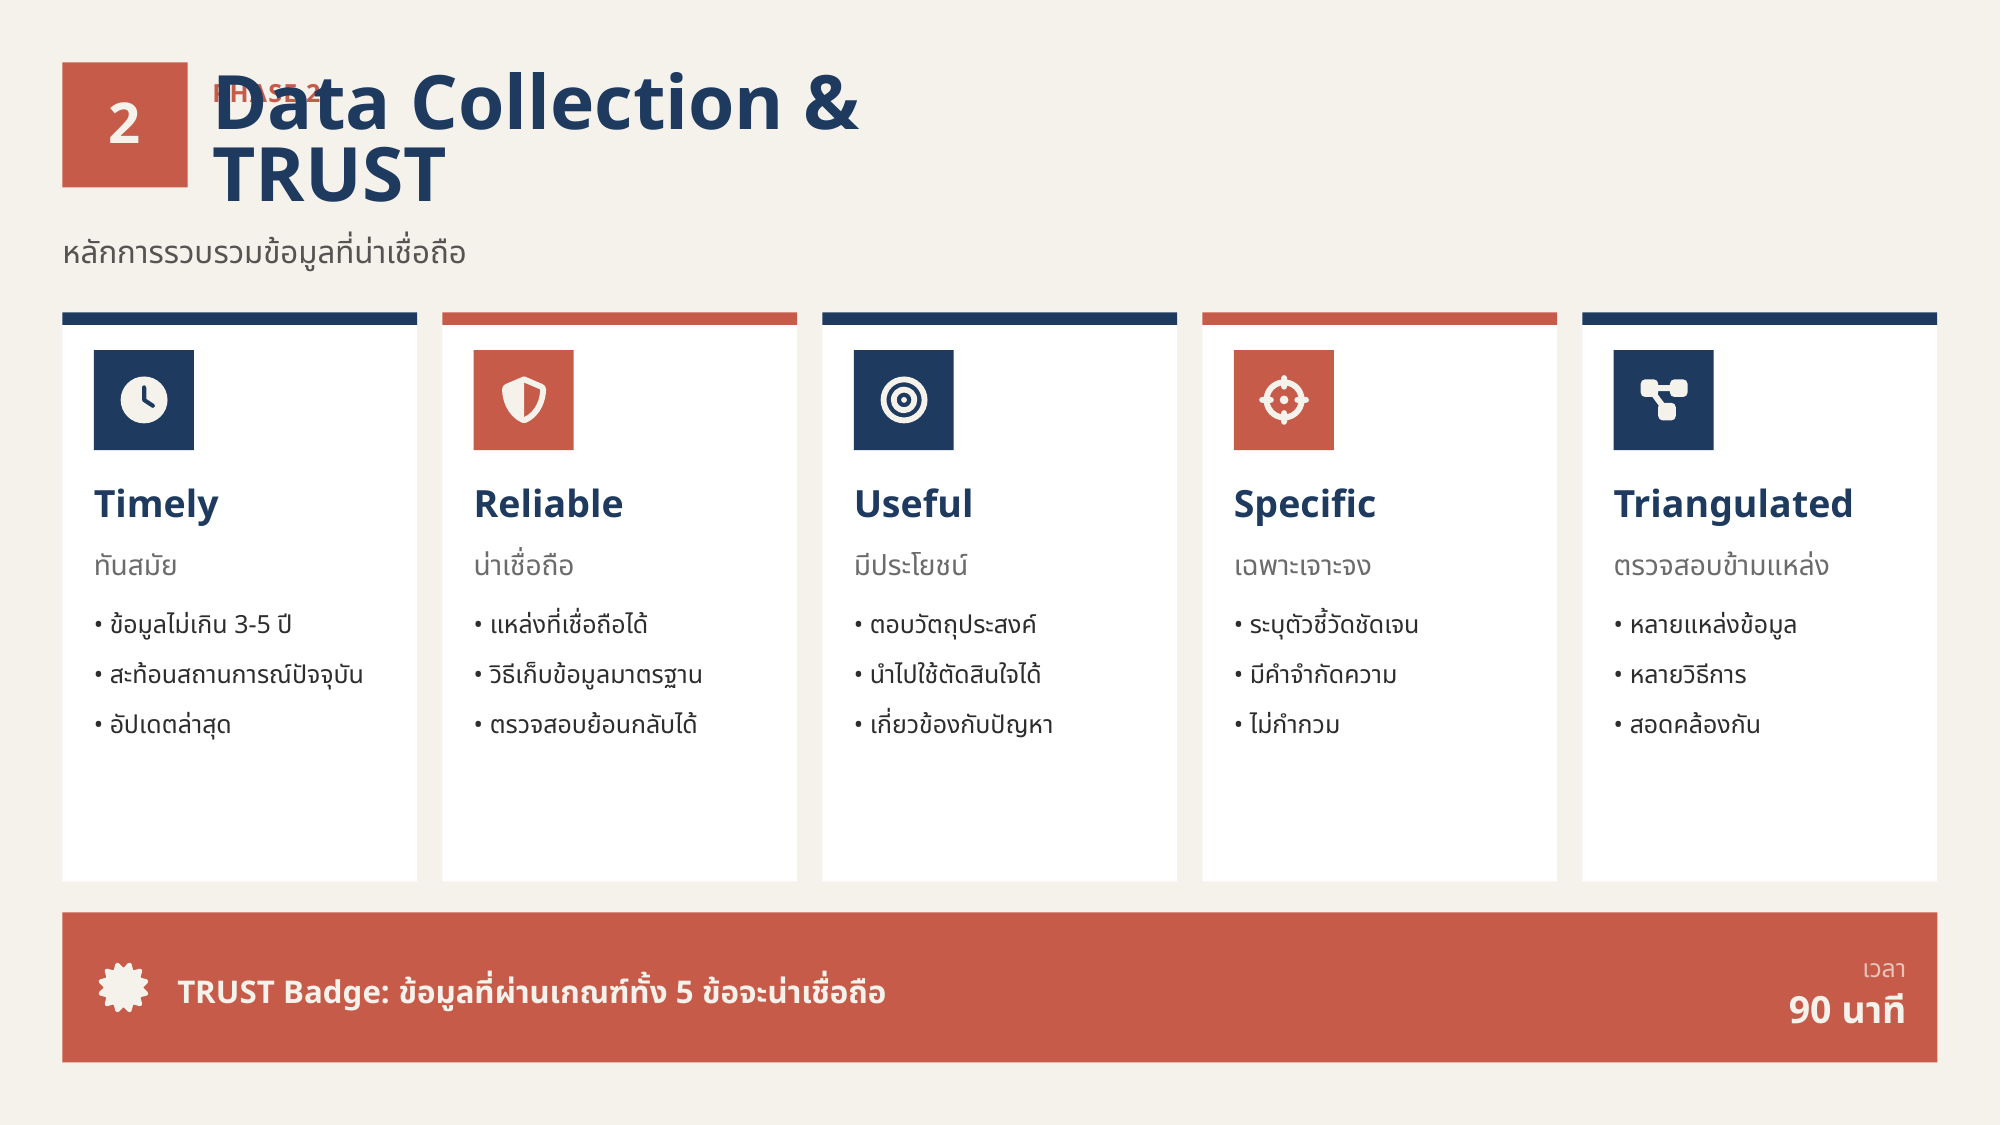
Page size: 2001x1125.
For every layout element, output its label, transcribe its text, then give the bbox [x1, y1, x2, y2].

text_box Data Collection & TRUST [212, 106, 1077, 182]
text_box Reliable [473, 474, 785, 525]
text_box [1233, 350, 1334, 451]
text_box เฉพาะเจาะจง [1233, 537, 1540, 582]
text_box TRUST Badge: ข้อมูลที่ผ่านเกณฑ์ทั้ง 5 ข้อจะน่าเชื่อถือ [177, 965, 950, 1010]
text_box • ไม่กำกวม [1233, 699, 1539, 738]
text_box • นำไปใช้ตัดสินใจได้ [853, 649, 1159, 688]
text_box ทันสมัย [93, 537, 400, 582]
text_box [1640, 379, 1688, 421]
text_box [62, 912, 1938, 1063]
text_box [120, 376, 168, 424]
text_box [442, 325, 798, 882]
text_box ตรวจสอบข้ามแหล่ง [1613, 537, 1920, 582]
text_box [62, 312, 418, 325]
text_box [442, 312, 798, 325]
text_box [822, 325, 1178, 882]
text_box เวลา [1767, 943, 1907, 981]
text_box [1613, 350, 1714, 451]
text_box • ระบุตัวชี้วัดชัดเจน [1233, 600, 1539, 638]
text_box • หลายวิธีการ [1613, 649, 1919, 688]
text_box [1202, 325, 1558, 882]
text_box [1582, 312, 1938, 325]
text_box [98, 962, 149, 1013]
text_box • สะท้อนสถานการณ์ปัจจุบัน [93, 649, 399, 688]
text_box มีประโยชน์ [853, 537, 1160, 582]
text_box น่าเชื่อถือ [473, 537, 780, 582]
text_box Triangulated [1613, 474, 1925, 525]
text_box [1259, 375, 1310, 425]
text_box [1202, 312, 1558, 325]
text_box Timely [93, 474, 405, 525]
text_box [62, 325, 418, 882]
text_box [93, 350, 194, 451]
text_box 2 [108, 93, 170, 157]
text_box PHASE 2 [212, 68, 1052, 106]
text_box • ตอบวัตถุประสงค์ [853, 600, 1159, 638]
text_box • สอดคล้องกัน [1613, 699, 1919, 738]
text_box [1582, 325, 1938, 882]
text_box • เกี่ยวข้องกับปัญหา [853, 699, 1159, 738]
text_box • ตรวจสอบย้อนกลับได้ [473, 699, 779, 738]
text_box • มีคำจำกัดความ [1233, 649, 1539, 688]
text_box • หลายแหล่งข้อมูล [1613, 600, 1919, 638]
text_box [822, 312, 1178, 325]
text_box • ข้อมูลไม่เกิน 3-5 ปี [93, 600, 399, 638]
text_box 90 นาที [1760, 981, 1907, 1032]
text_box Useful [853, 474, 1165, 525]
text_box Specific [1233, 474, 1545, 525]
text_box [853, 350, 954, 451]
text_box [502, 376, 547, 424]
text_box • อัปเดตล่าสุด [93, 699, 399, 738]
text_box • แหล่งที่เชื่อถือได้ [473, 600, 779, 638]
text_box [880, 376, 928, 424]
text_box [62, 62, 188, 188]
text_box [473, 350, 574, 451]
text_box หลักการรวบรวมข้อมูลที่น่าเชื่อถือ [62, 224, 1954, 269]
text_box • วิธีเก็บข้อมูลมาตรฐาน [473, 649, 779, 688]
